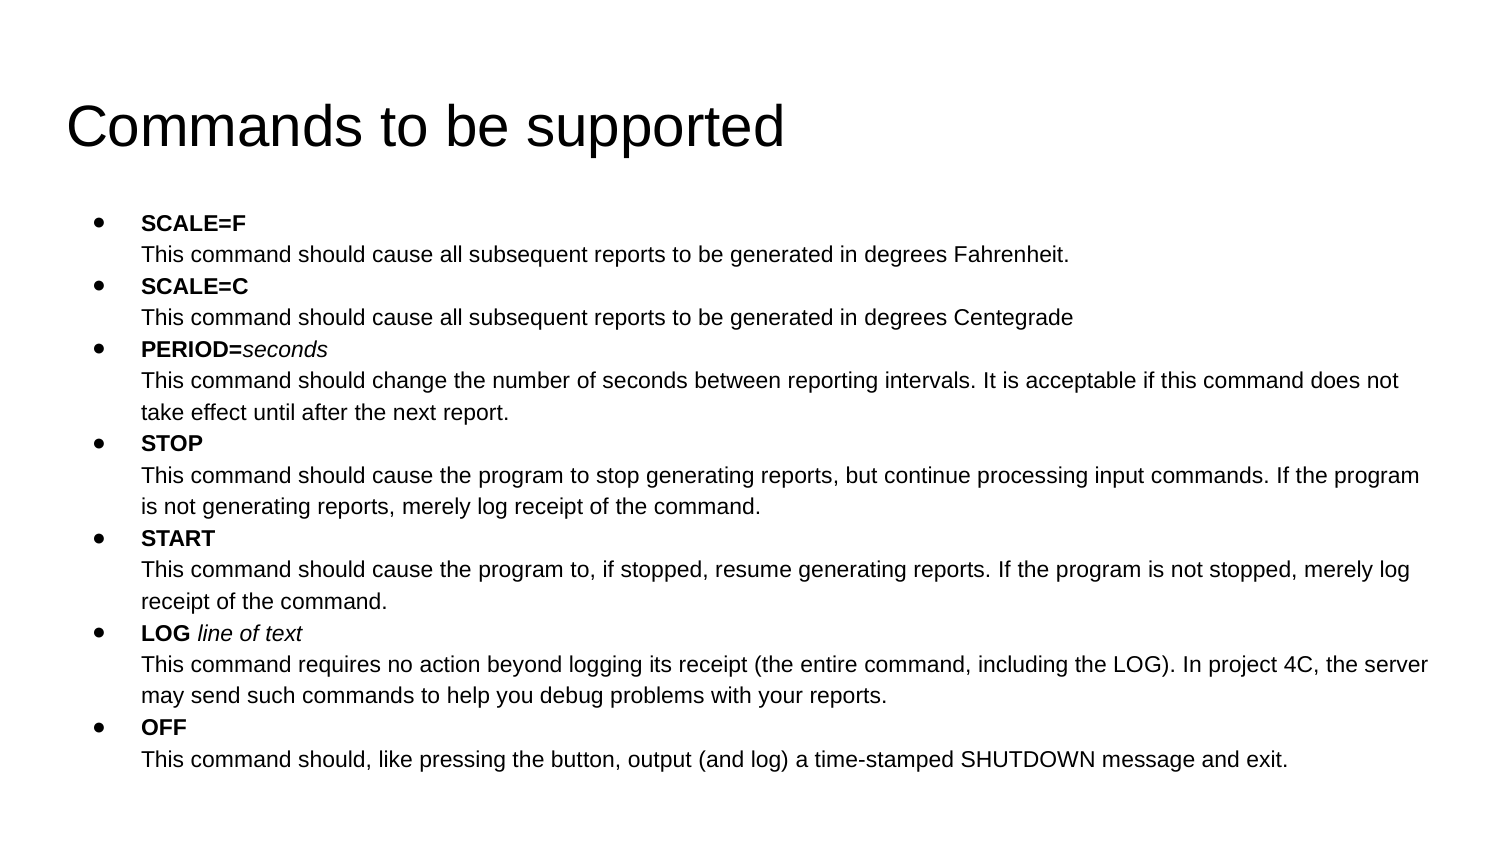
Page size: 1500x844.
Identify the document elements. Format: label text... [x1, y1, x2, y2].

list SCALE=F This command should cause all subsequent reports to be generated in degrees Fahrenheit. SCALE=C This command should cause all subsequent reports to be generated in degrees Centegrade PERIOD=seconds This command should change the number of seconds between reporting intervals. It is acceptable if this command does not take effect until after the next report. STOP This command should cause the program to stop generating reports, but continue processing input commands. If the program is not generating reports, merely log receipt of the command. START This command should cause the program to, if stopped, resume generating reports. If the program is not stopped, merely log receipt of the command. LOG line of text This command requires no action beyond logging its receipt (the entire command, including the LOG). In project 4C, the server may send such commands to help you debug problems with your reports. OFF This command should, like pressing the button, output (and log) a time-stamped SHUTDOWN message and exit. [51, 189, 1449, 750]
title Commands to be supported [51, 72, 1449, 167]
